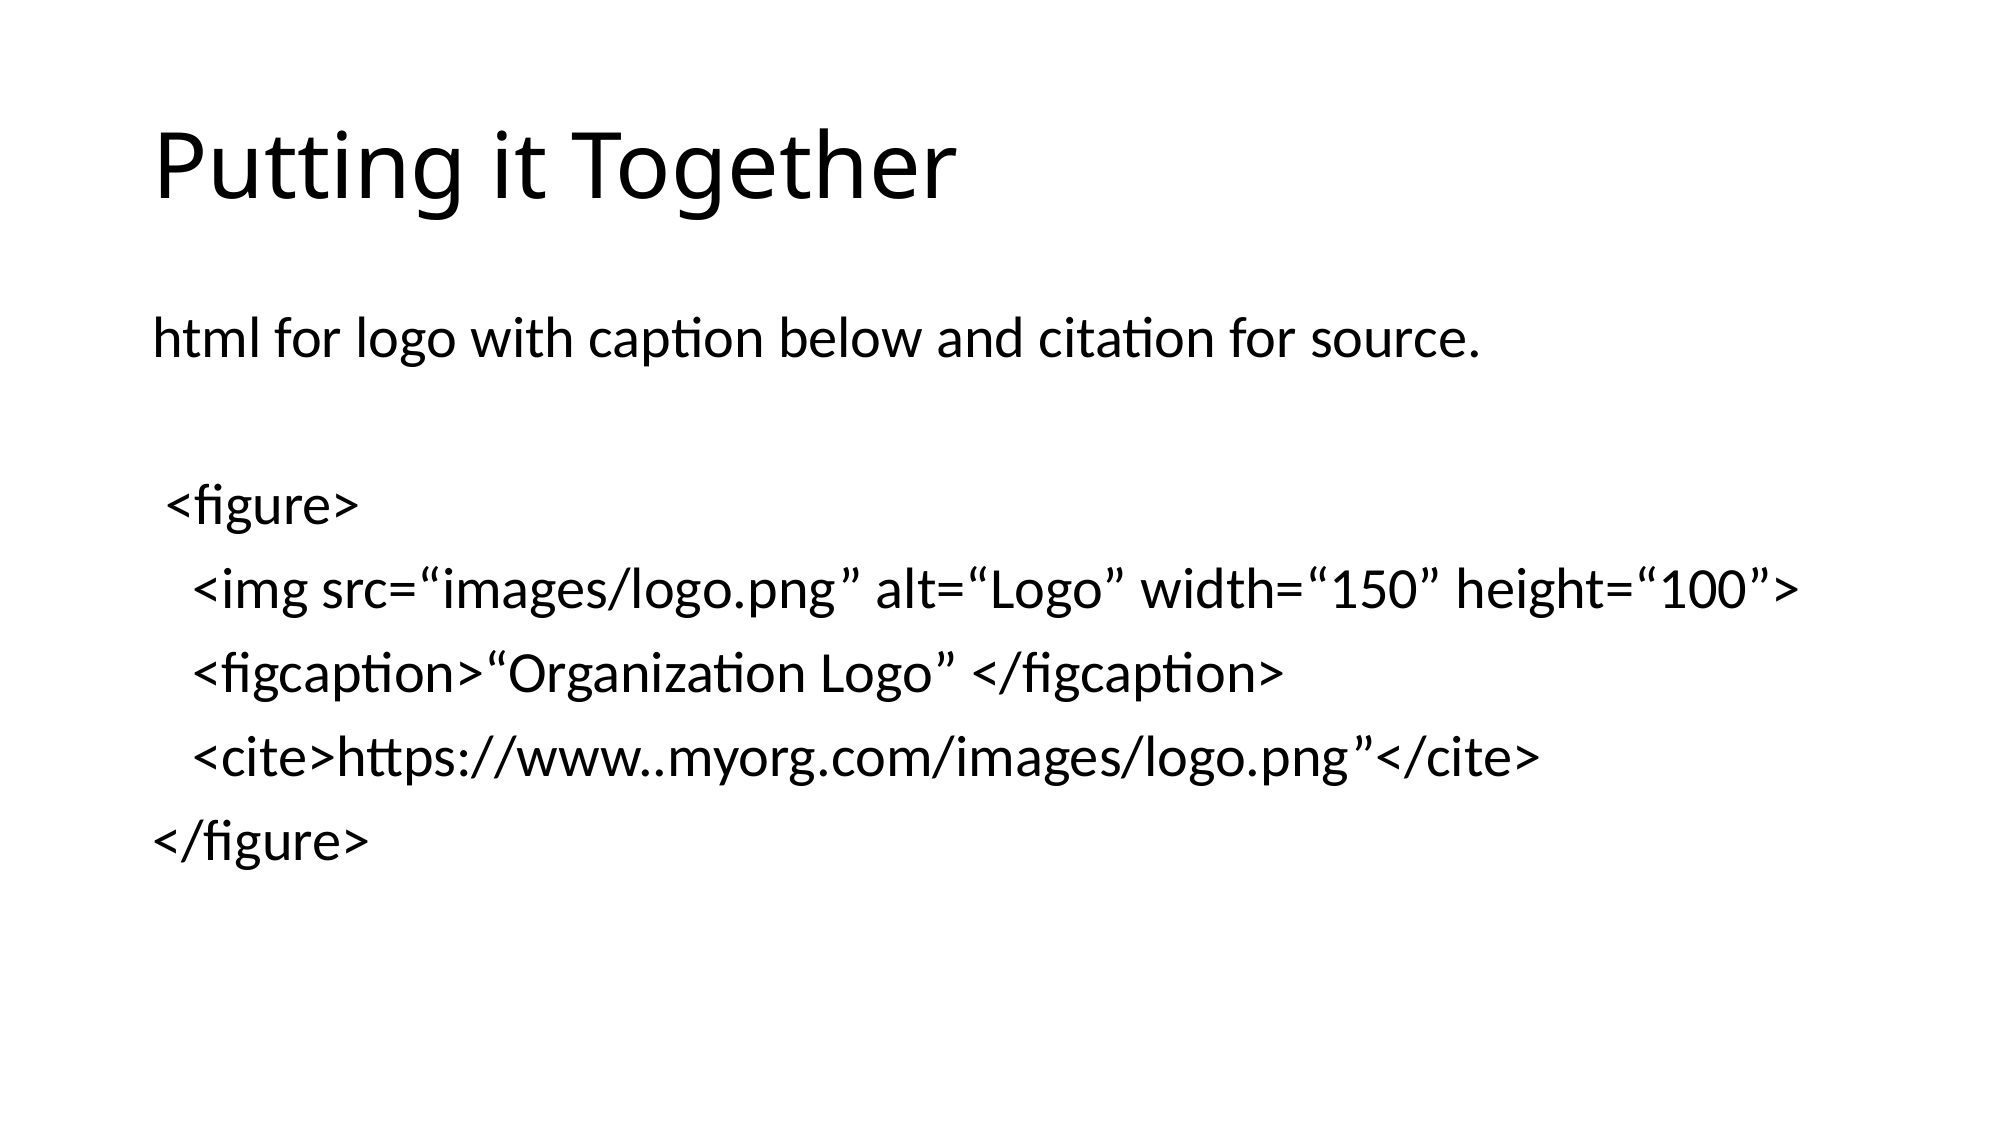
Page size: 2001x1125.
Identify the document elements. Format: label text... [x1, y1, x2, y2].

title Putting it Together [137, 59, 1863, 278]
list html for logo with caption below and citation for source. <figure> <img src=“images/logo.png” alt=“Logo” width=“150” height=“100”> <figcaption>“Organization Logo” </figcaption> <cite>https://www..myorg.com/images/logo.png”</cite> </figure> [137, 299, 1863, 1014]
